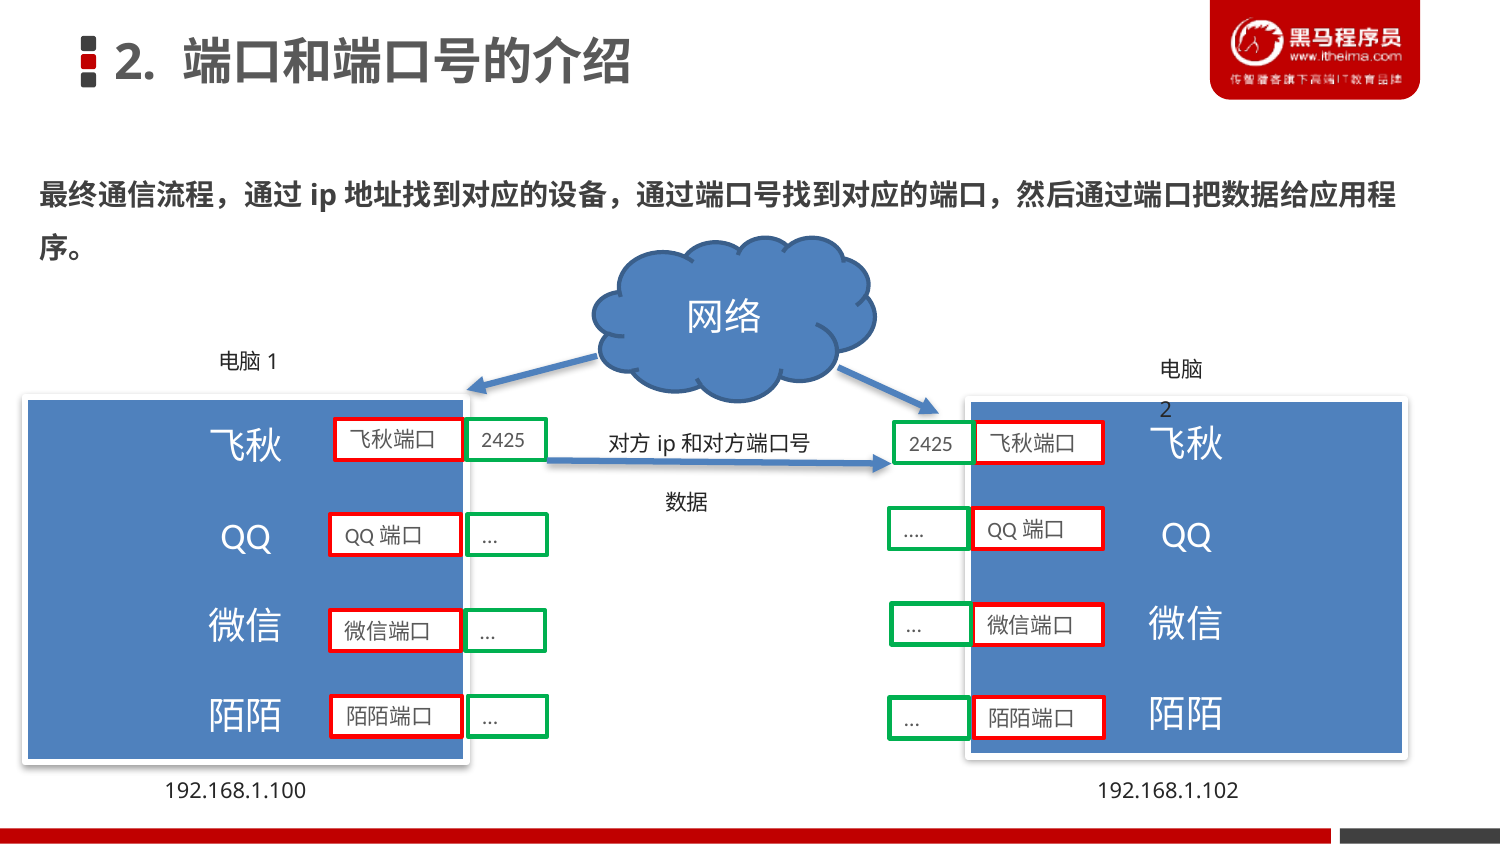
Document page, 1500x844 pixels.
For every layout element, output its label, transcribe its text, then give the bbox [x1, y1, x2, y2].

text_box 数据 [650, 471, 739, 523]
text_box QQ端口 [971, 506, 1105, 551]
text_box 网络 [591, 272, 878, 404]
text_box 电脑2 [1144, 335, 1233, 429]
text_box 2425 [464, 417, 548, 462]
text_box … [889, 601, 973, 647]
picture [1212, 8, 1421, 94]
text_box … [466, 694, 549, 739]
text_box … [465, 512, 549, 557]
text_box 2425 [892, 420, 976, 465]
text_box 电脑1 [203, 327, 301, 382]
text_box 飞秋 QQ 微信 陌陌 [22, 394, 470, 765]
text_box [837, 366, 940, 414]
text_box 192.168.1.102 [1082, 766, 1295, 811]
text_box …. [887, 506, 971, 551]
text_box 192.168.1.100 [149, 756, 364, 811]
text_box … [463, 608, 547, 653]
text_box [466, 355, 598, 391]
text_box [546, 460, 892, 464]
text_box … [887, 695, 971, 741]
text_box 陌陌端口 [972, 695, 1106, 740]
text_box QQ端口 [328, 512, 463, 557]
text_box 微信端口 [973, 602, 1105, 647]
text_box 最终通信流程，通过ip地址找到对应的设备，通过端口号找到对应的端口，然后通过端口把数据给应用程序。 [24, 151, 1459, 272]
text_box 对方ip和对方端口号 [593, 408, 838, 458]
text_box 飞秋端口 [976, 420, 1105, 465]
text_box 飞秋端口 [333, 417, 464, 462]
text_box 2. 端口和端口号的介绍 [103, 0, 987, 130]
text_box 飞秋 QQ 微信 陌陌 [965, 396, 1408, 760]
text_box 微信端口 [328, 608, 463, 653]
text_box 陌陌端口 [329, 694, 464, 739]
